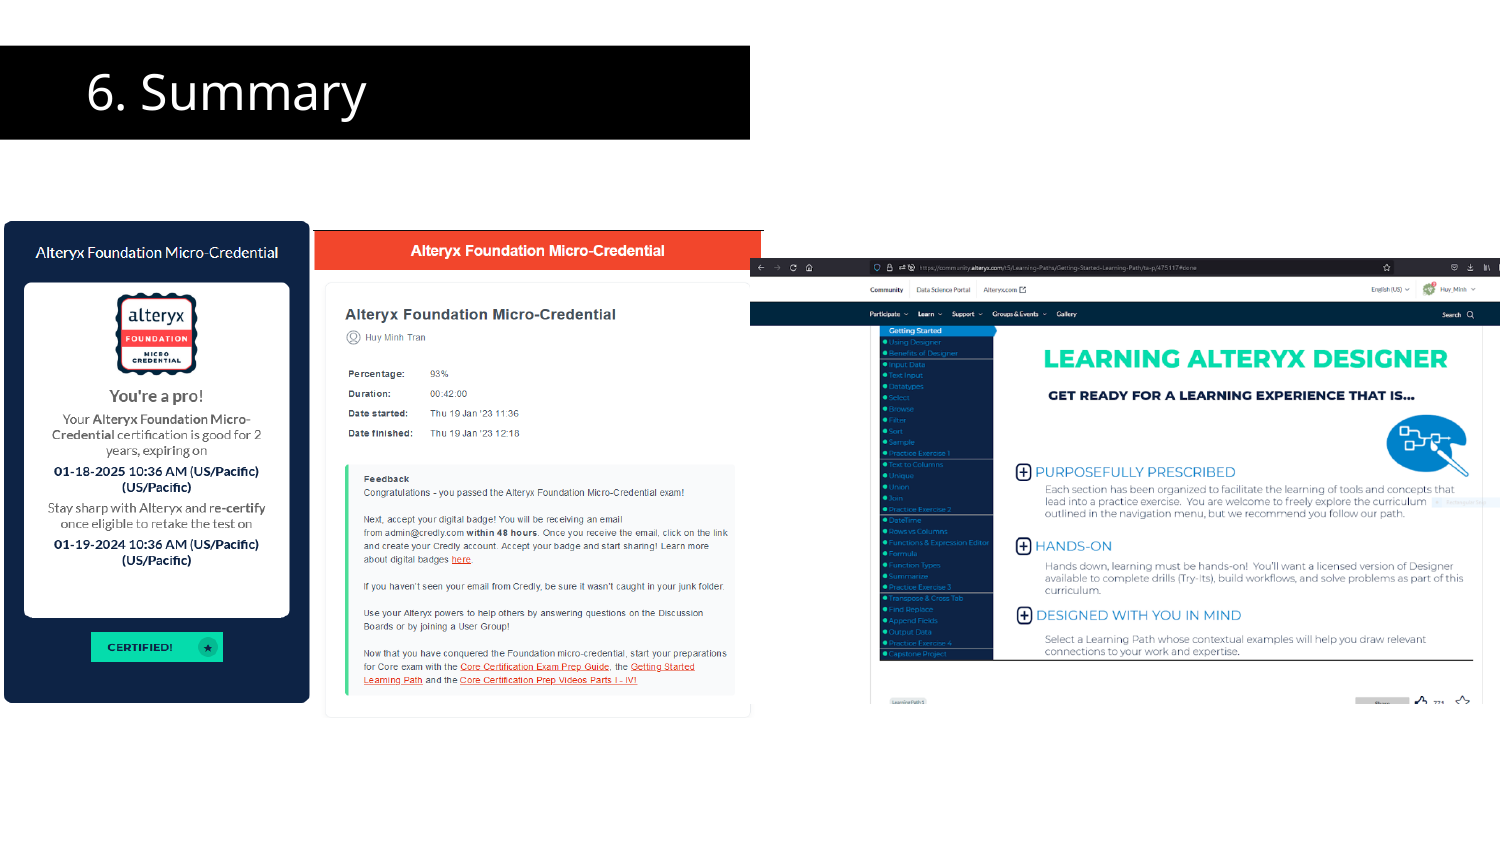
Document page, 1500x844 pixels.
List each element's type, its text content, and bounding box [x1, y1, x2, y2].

title 6. Summary [0, 45, 750, 140]
picture [0, 214, 1500, 718]
